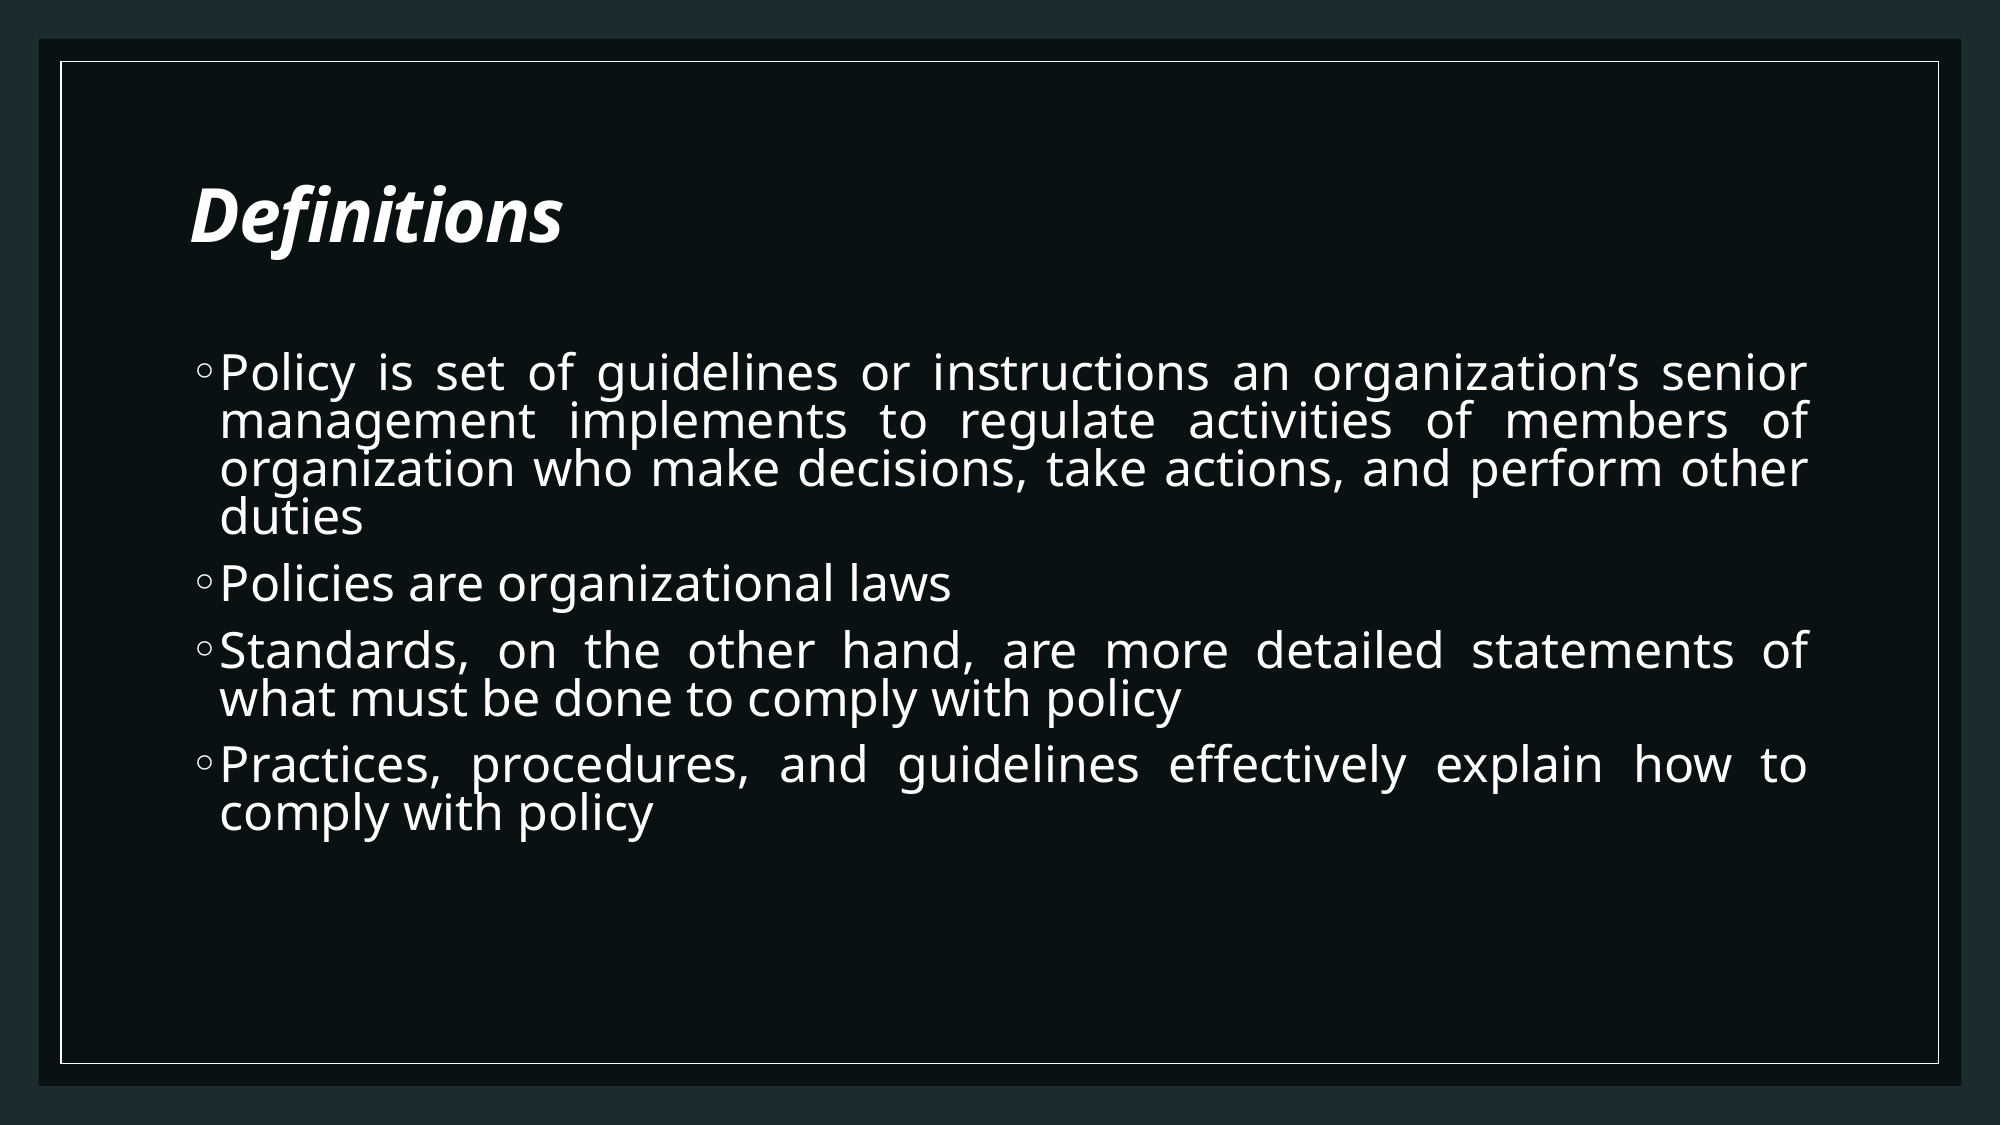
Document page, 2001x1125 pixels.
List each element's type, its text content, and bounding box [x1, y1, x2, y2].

title Definitions [174, 105, 1825, 331]
list Policy is set of guidelines or instructions an organization’s senior management implements to regulate activities of members of organization who make decisions, take actions, and perform other duties Policies are organizational laws Standards, on the other hand, are more detailed statements of what must be done to comply with policy Practices, procedures, and guidelines effectively explain how to comply with policy [174, 345, 1825, 977]
